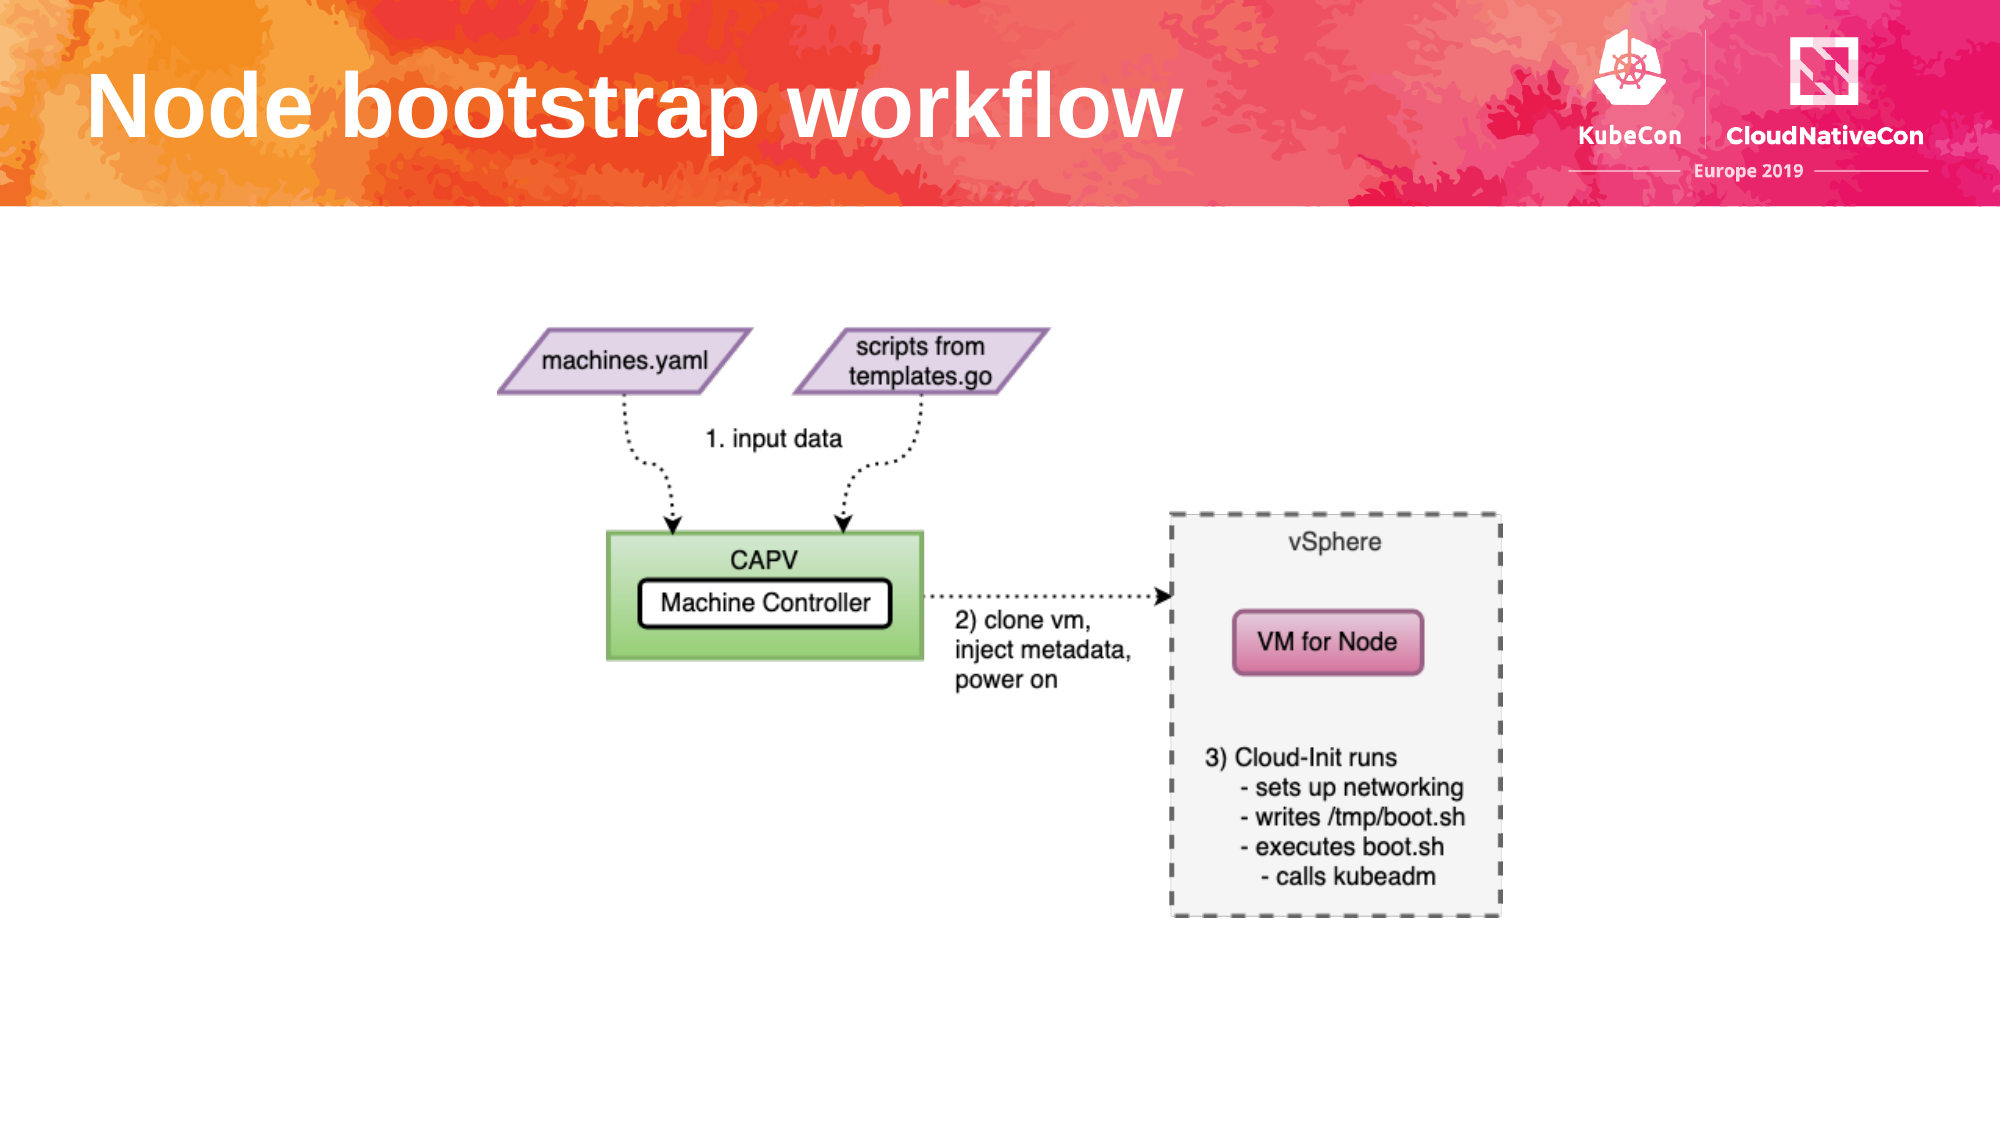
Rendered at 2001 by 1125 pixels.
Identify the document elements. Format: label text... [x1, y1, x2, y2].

picture [0, 0, 2000, 1125]
title Node bootstrap workflow [70, 0, 1796, 217]
